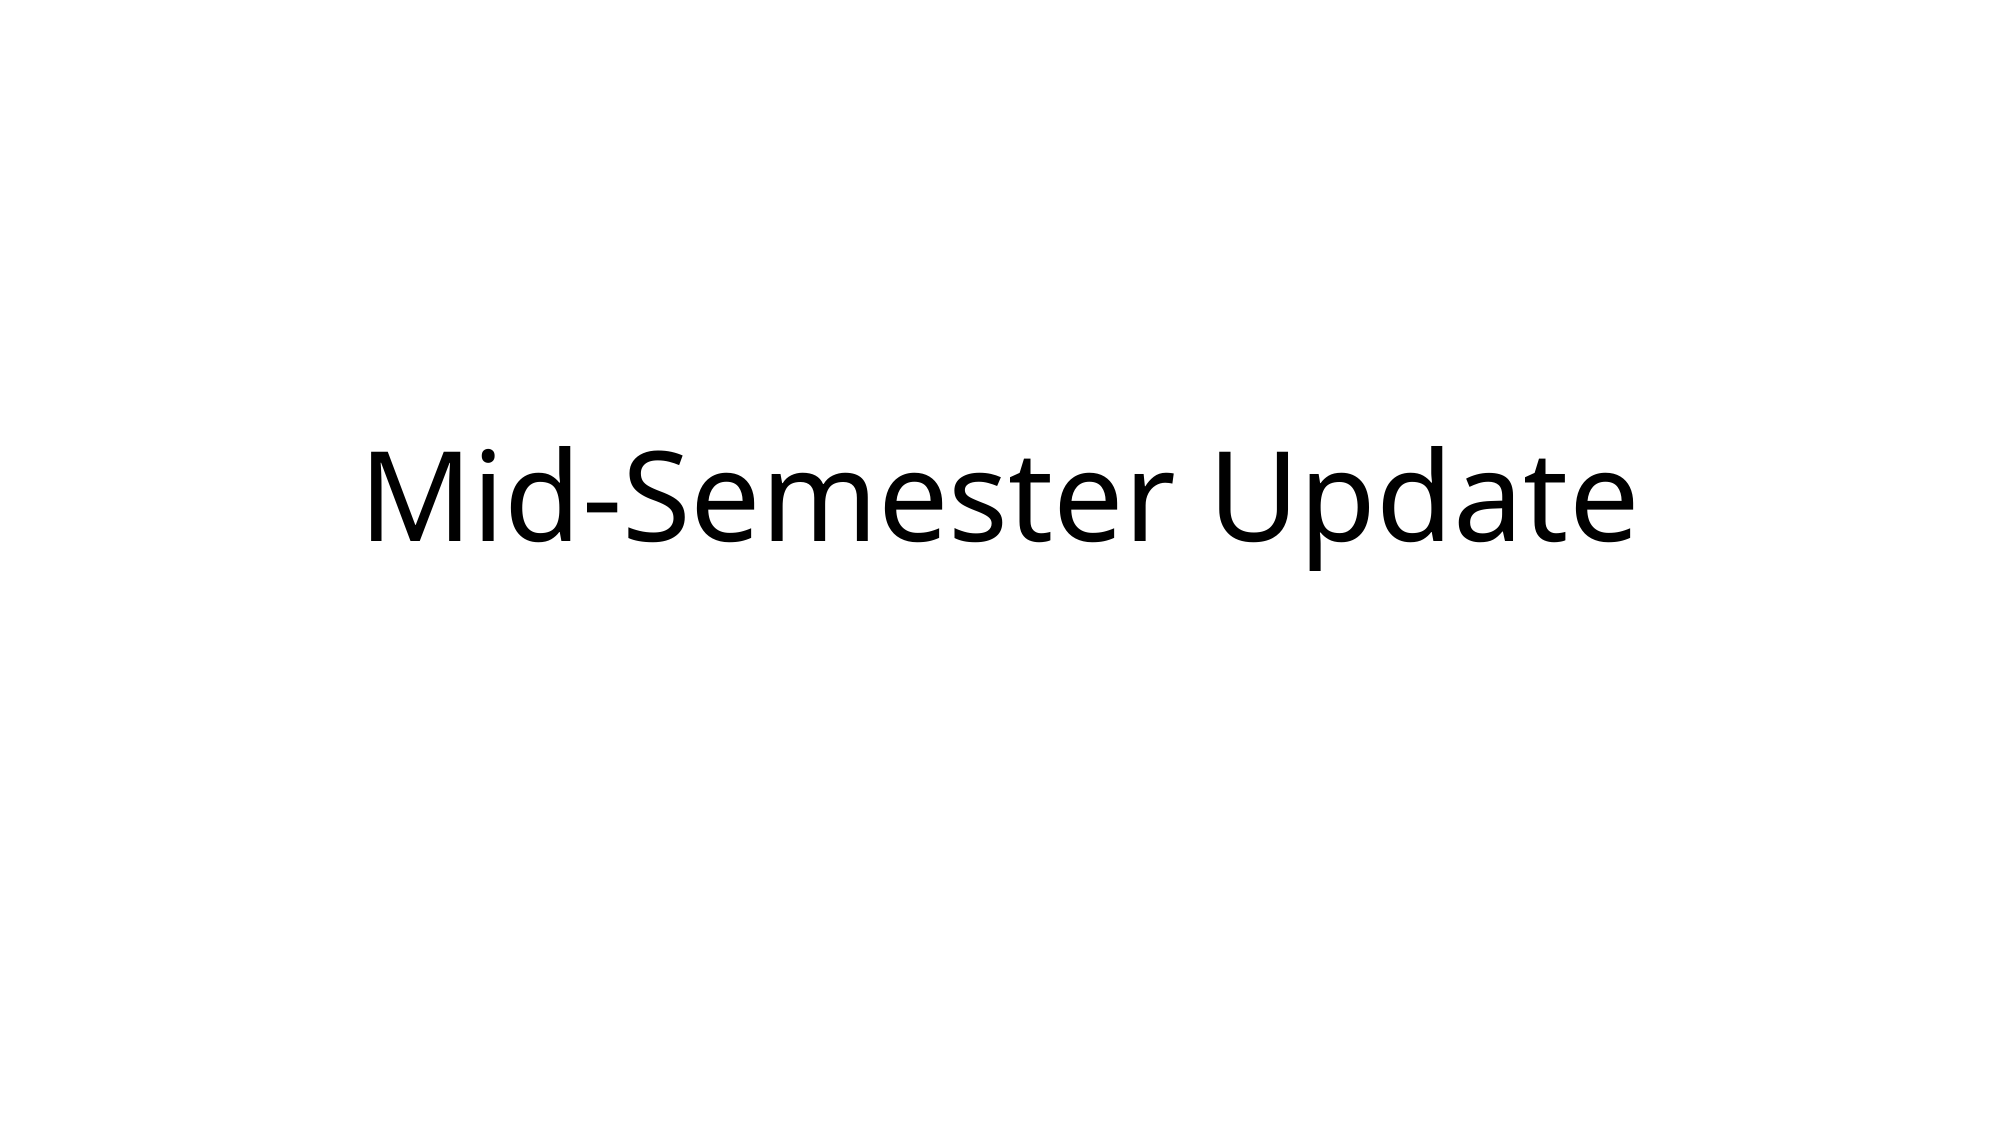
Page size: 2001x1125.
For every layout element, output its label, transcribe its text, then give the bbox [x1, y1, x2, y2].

title Mid-Semester Update [249, 184, 1750, 576]
